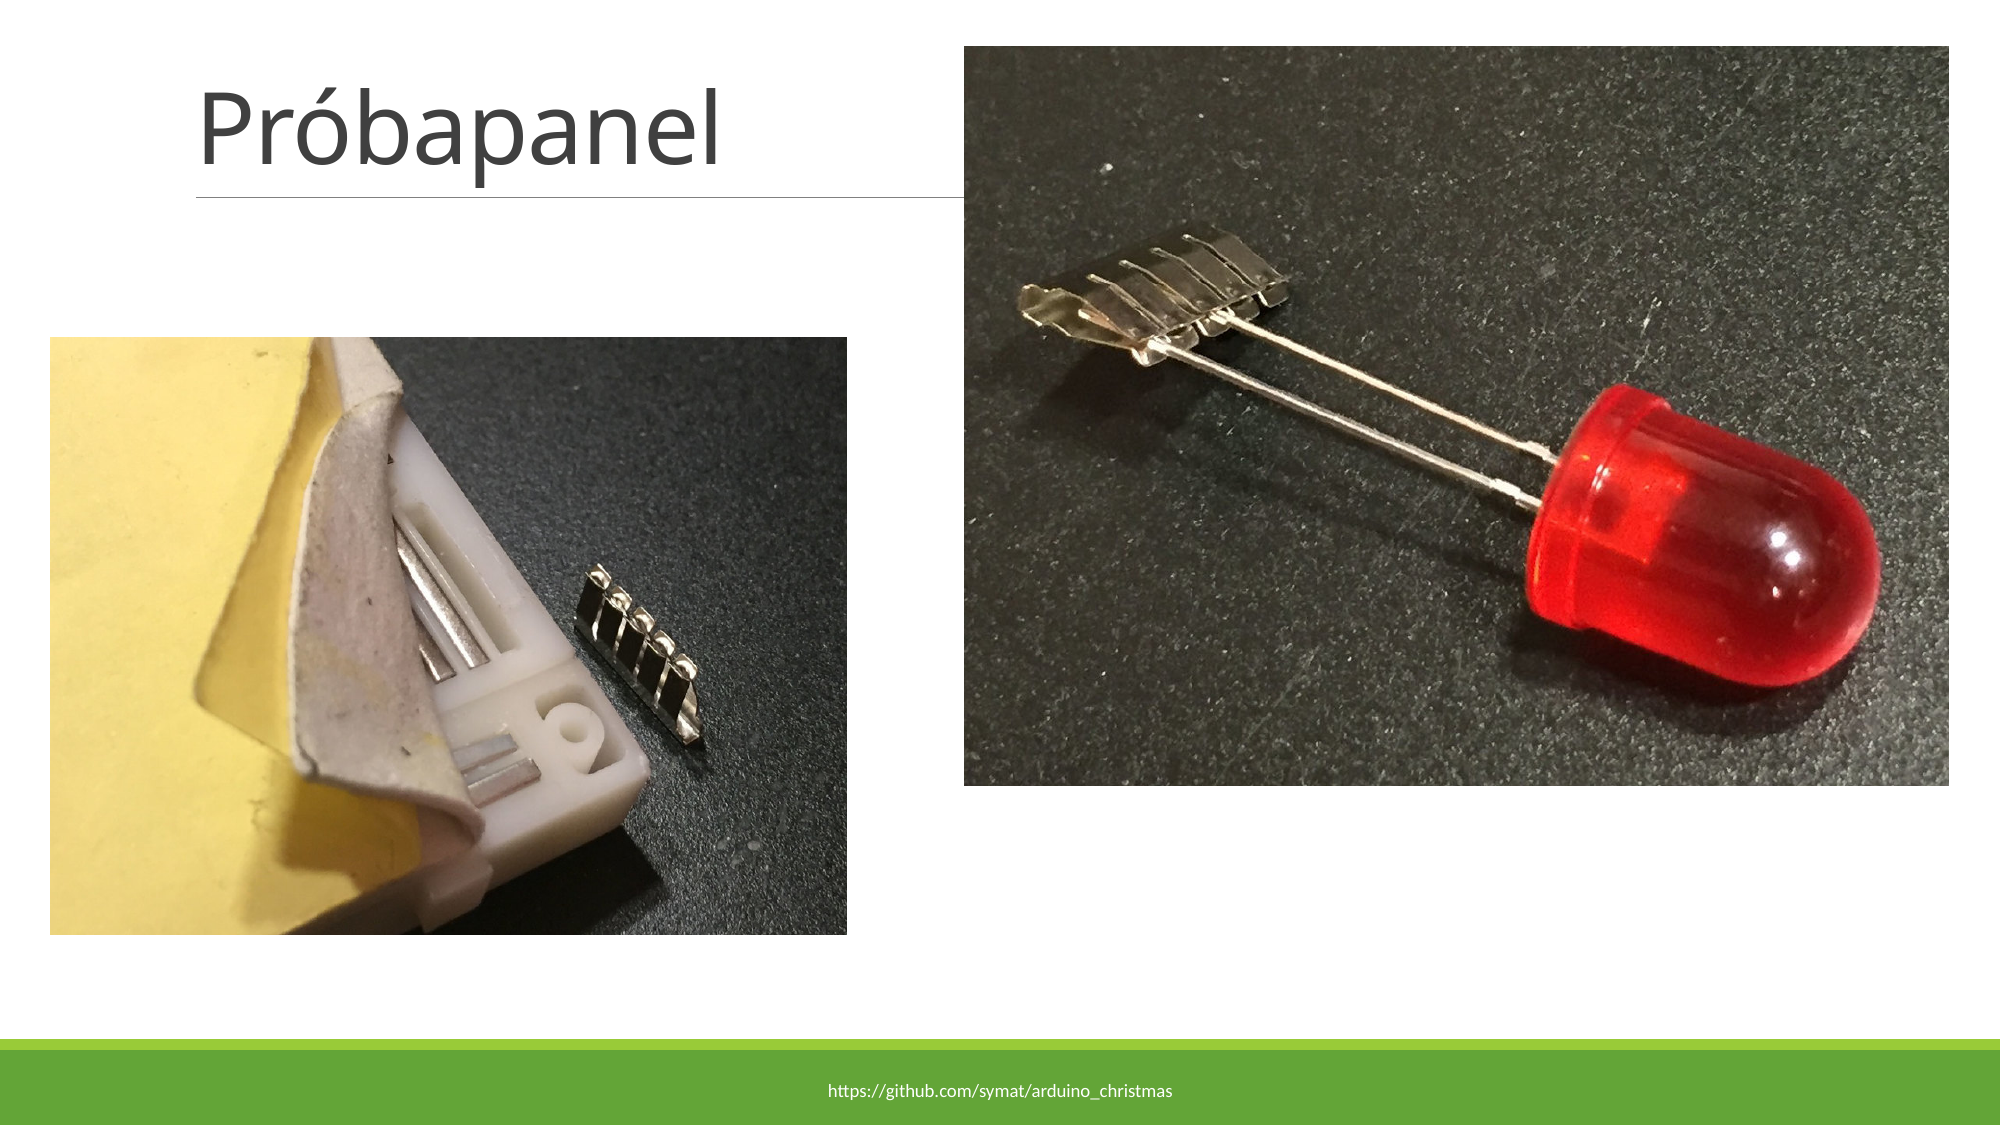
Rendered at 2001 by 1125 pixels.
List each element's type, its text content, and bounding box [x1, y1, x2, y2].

title Próbapanel [180, 47, 961, 193]
footer https://github.com/symat/arduino_christmas [604, 1059, 1396, 1120]
picture [963, 46, 1950, 787]
picture [50, 337, 848, 936]
